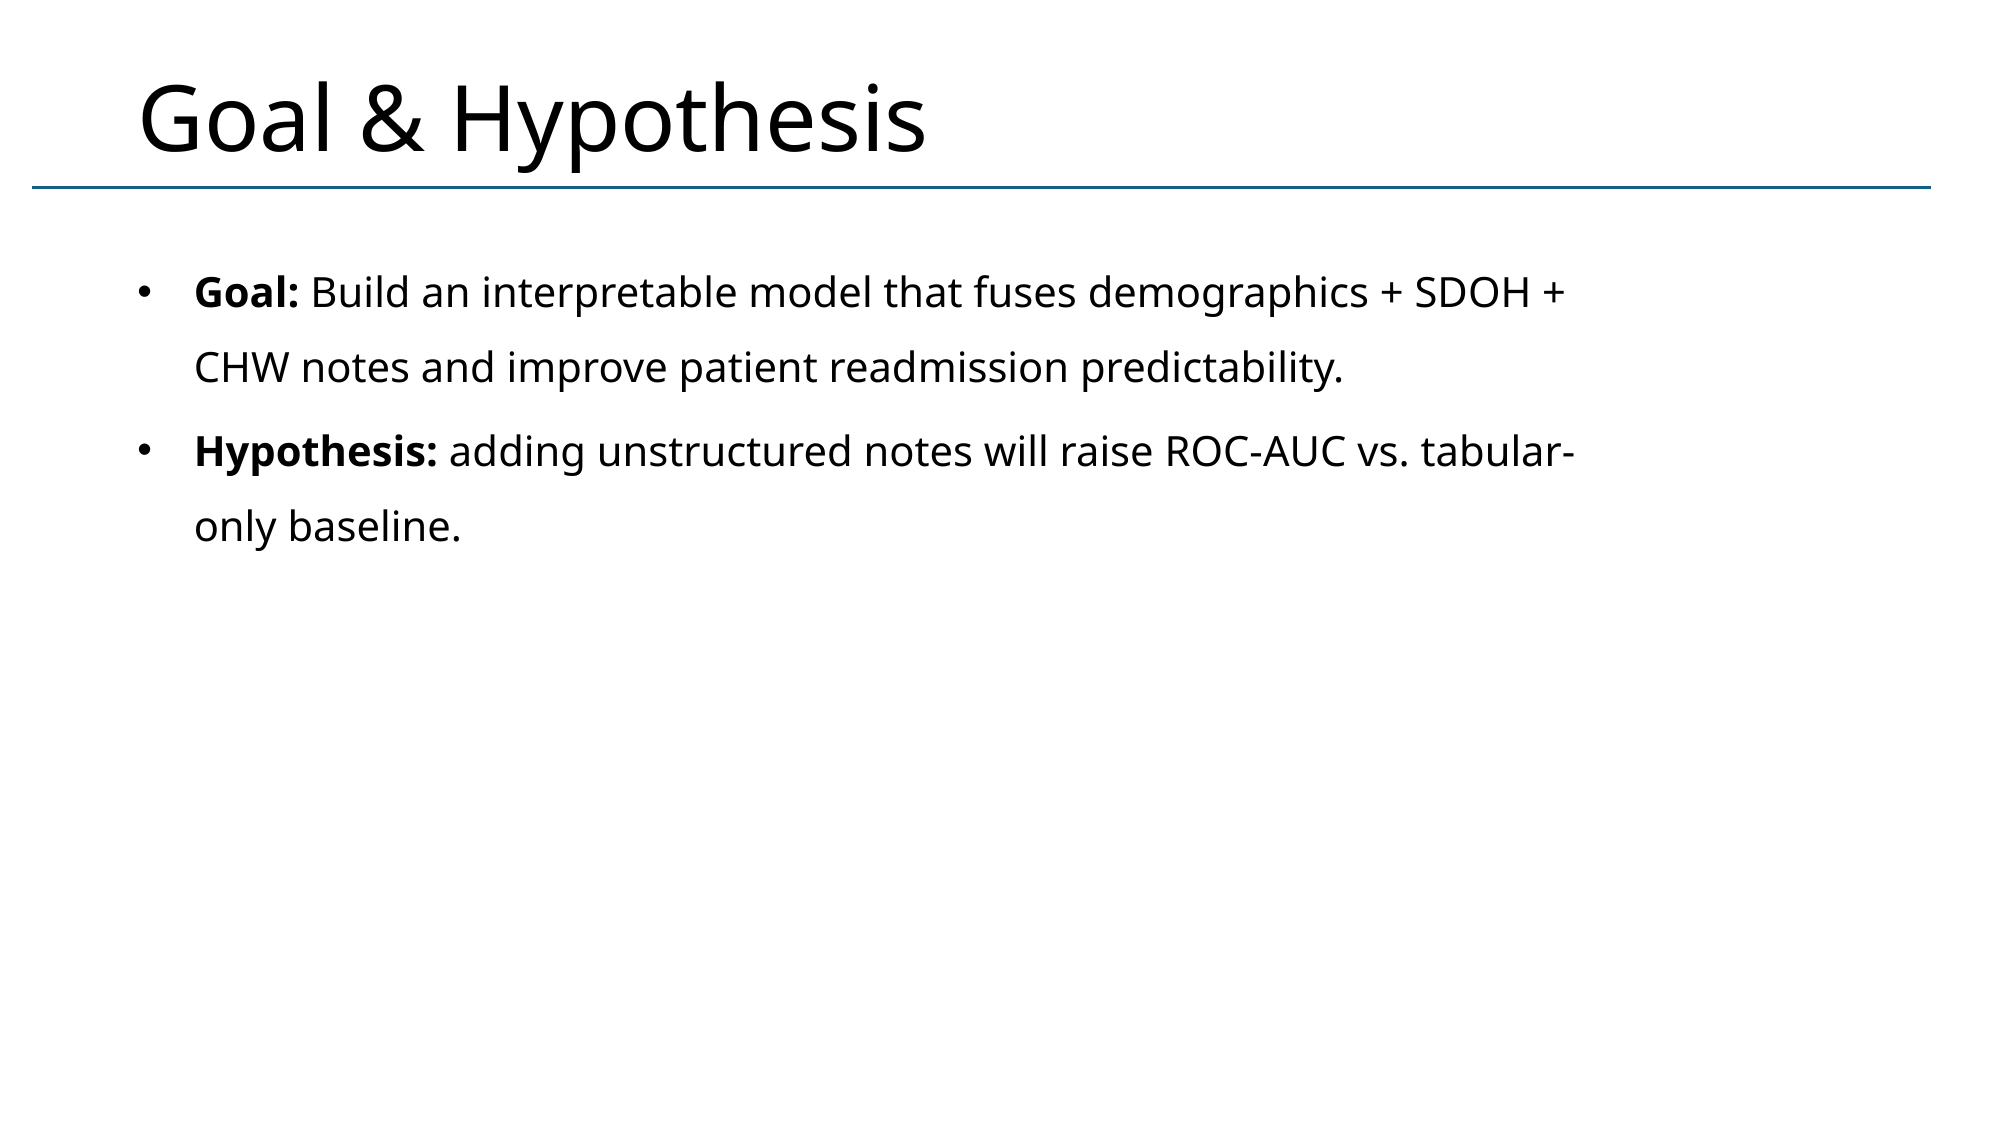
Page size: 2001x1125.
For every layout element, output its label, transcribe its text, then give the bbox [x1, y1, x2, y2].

title Goal & Hypothesis [122, 29, 1811, 180]
text_box Goal: Build an interpretable model that fuses demographics + SDOH + CHW notes and improve patient readmission predictability. Hypothesis: adding unstructured notes will raise ROC-AUC vs. tabular-only baseline. [122, 233, 1592, 558]
